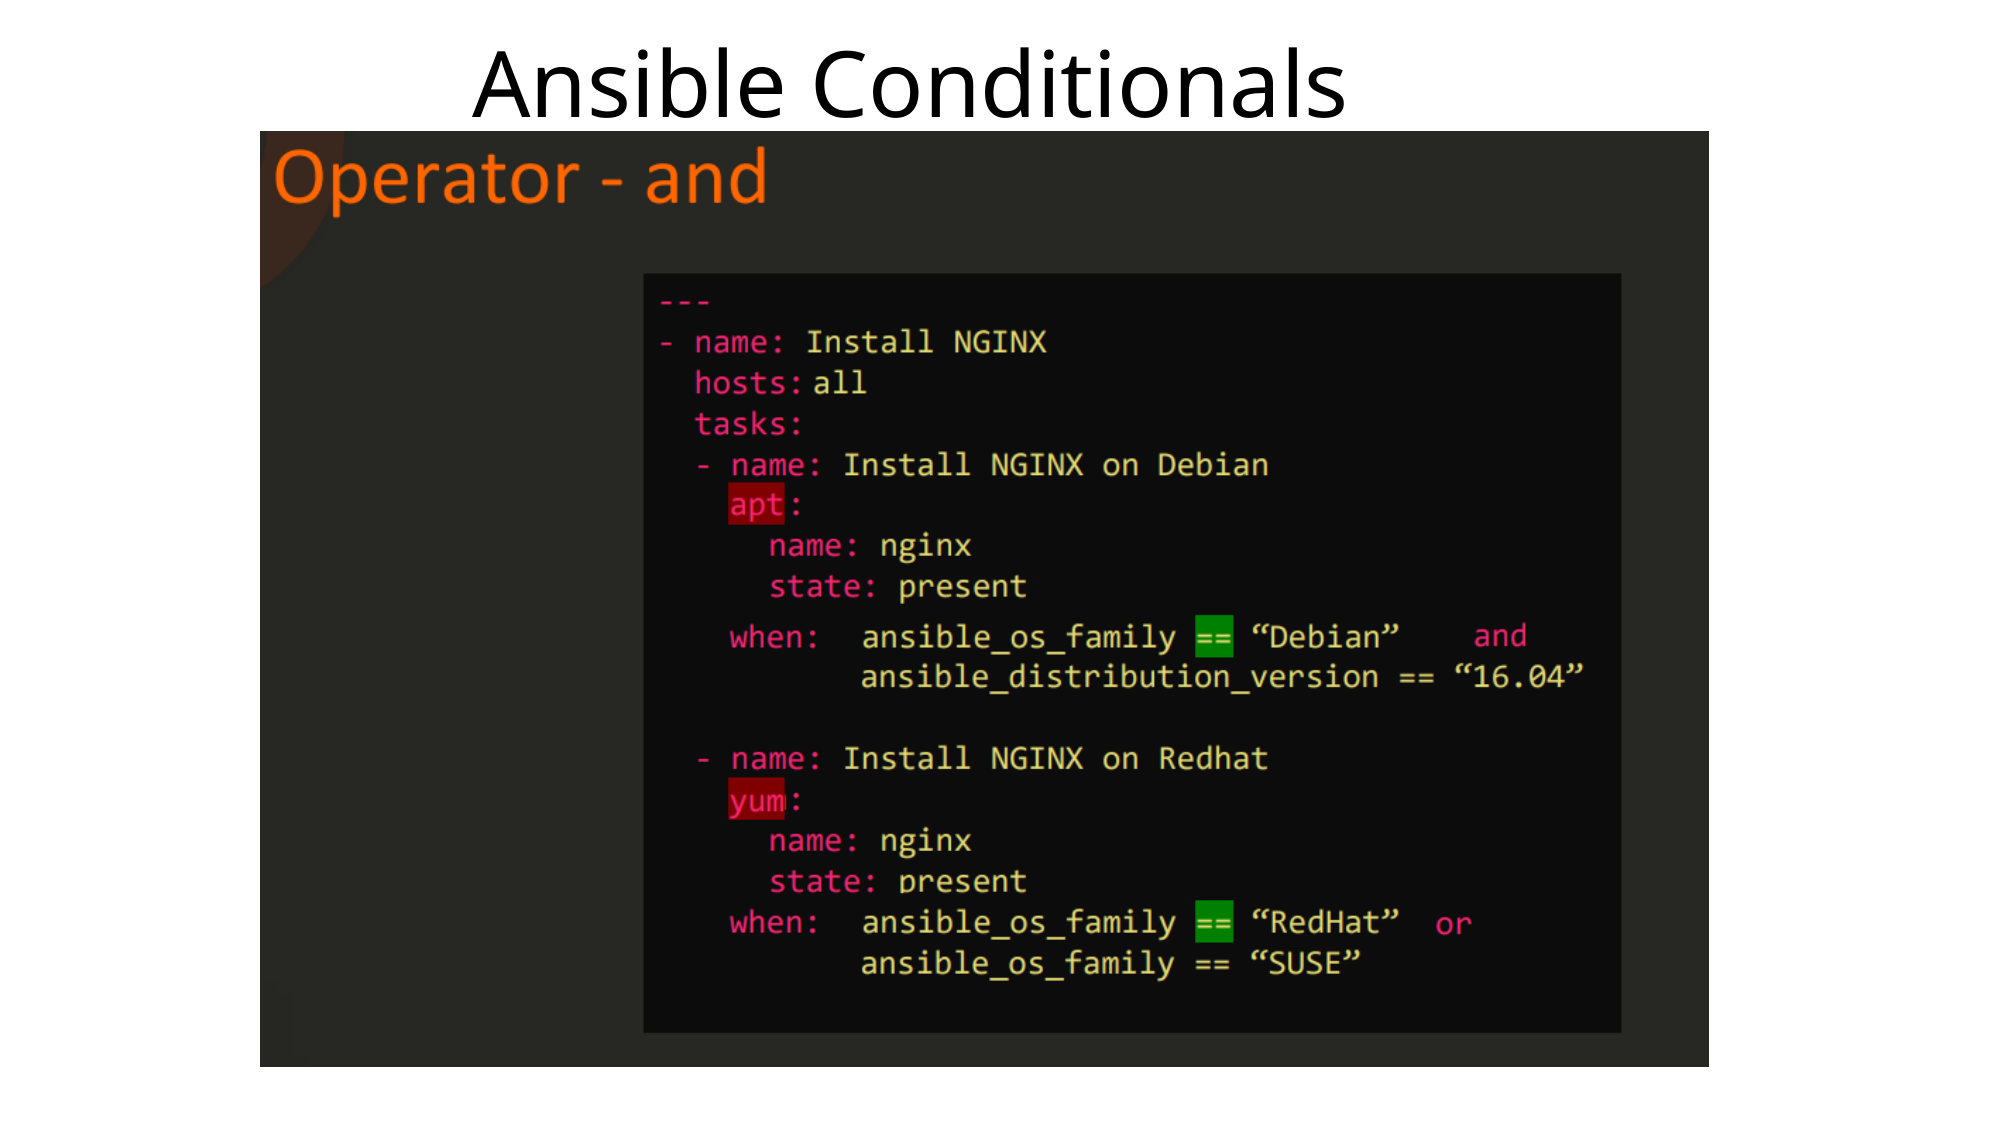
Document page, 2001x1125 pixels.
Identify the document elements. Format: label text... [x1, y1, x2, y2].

picture [260, 131, 1710, 1068]
title Ansible Conditionals [161, 26, 1662, 146]
